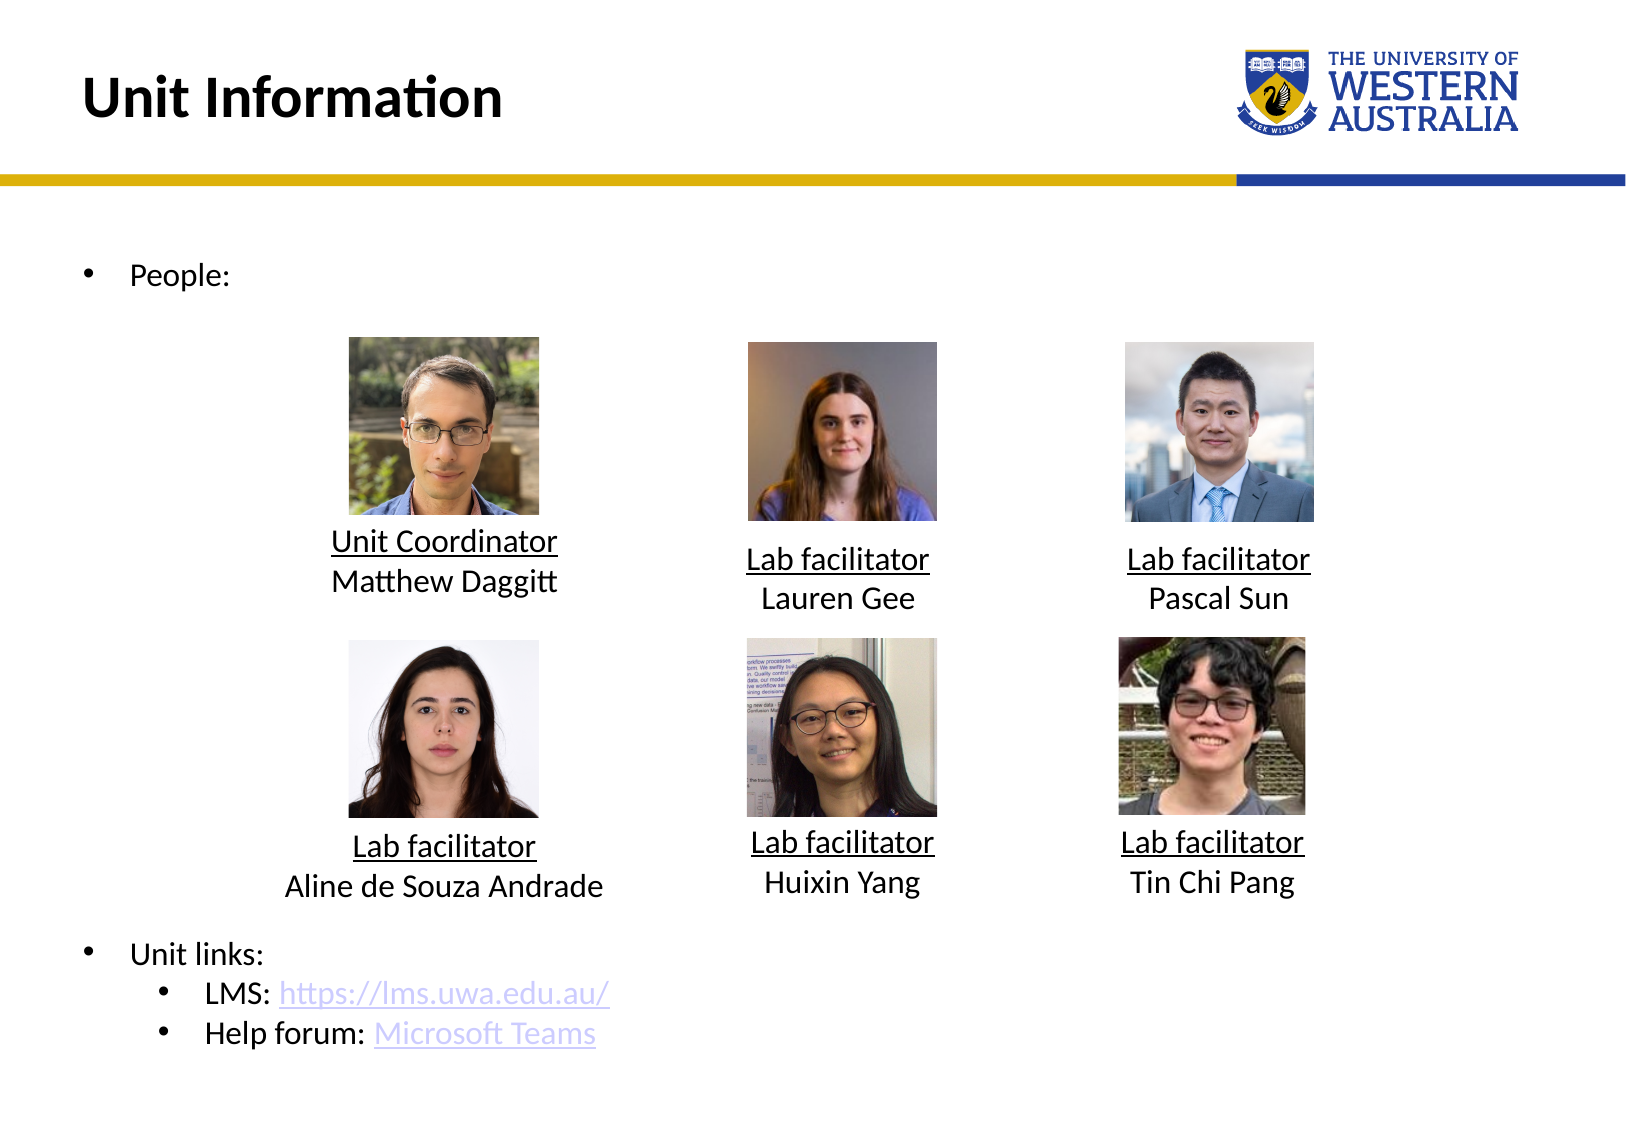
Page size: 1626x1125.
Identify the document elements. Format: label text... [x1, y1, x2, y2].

text_box Lab facilitator Aline de Souza Andrade [261, 816, 628, 912]
text_box Lab facilitator Lauren Gee [713, 529, 964, 625]
text_box Unit Coordinator Matthew Daggitt [288, 511, 602, 647]
text_box Lab facilitator Pascal Sun [1095, 529, 1343, 625]
text_box Lab facilitator Tin Chi Pang [1029, 812, 1396, 908]
text_box Unit Information [68, 49, 1226, 156]
text_box People: Unit links: LMS: https://lms.uwa.edu.au/ Help forum: Microsoft Teams [67, 245, 1519, 1059]
text_box Lab facilitator Huixin Yang [659, 812, 1026, 908]
picture [0, 0, 1626, 1125]
